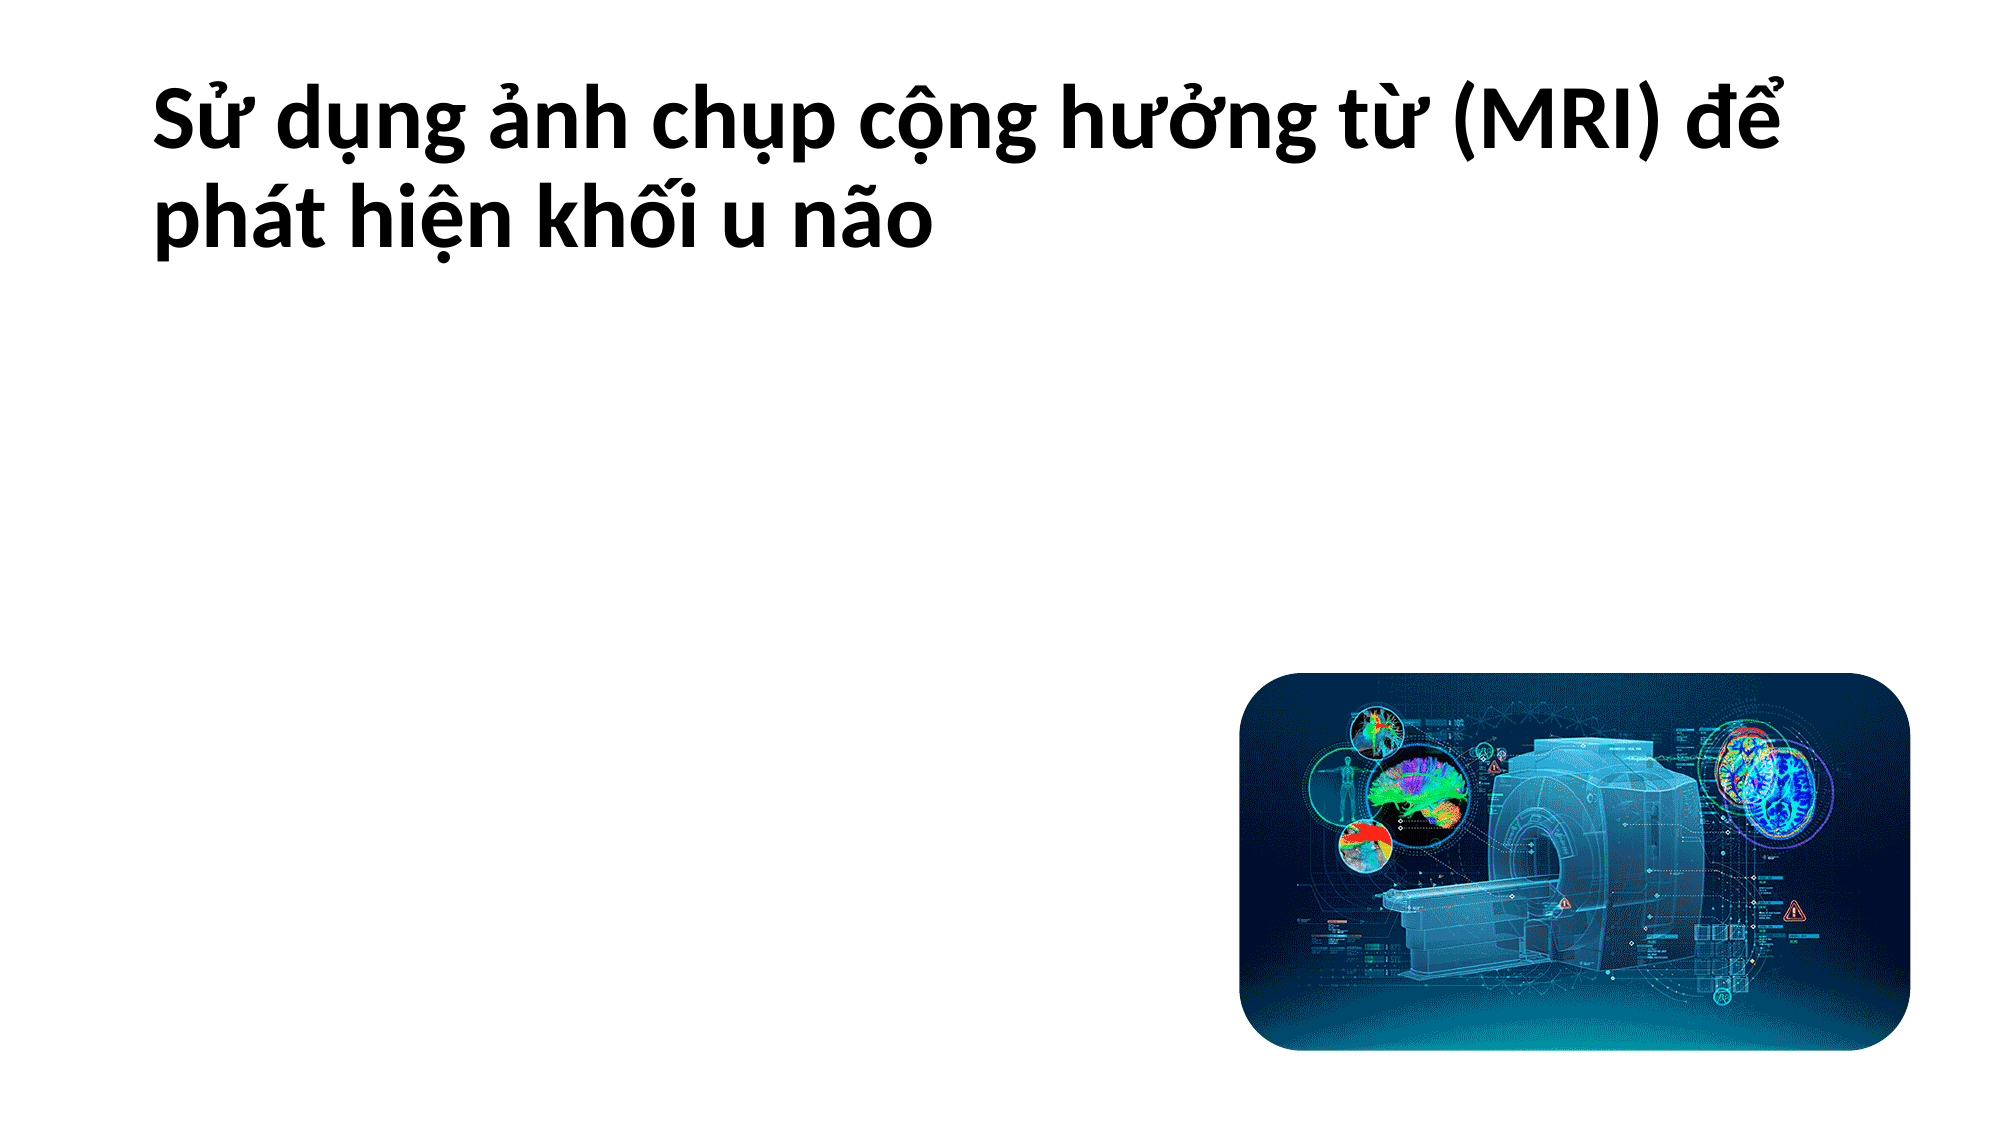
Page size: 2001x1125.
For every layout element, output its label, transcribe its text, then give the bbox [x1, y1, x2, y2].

title Sử dụng ảnh chụp cộng hưởng từ (MRI) để phát hiện khối u não [137, 59, 1863, 278]
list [1239, 673, 1911, 1051]
